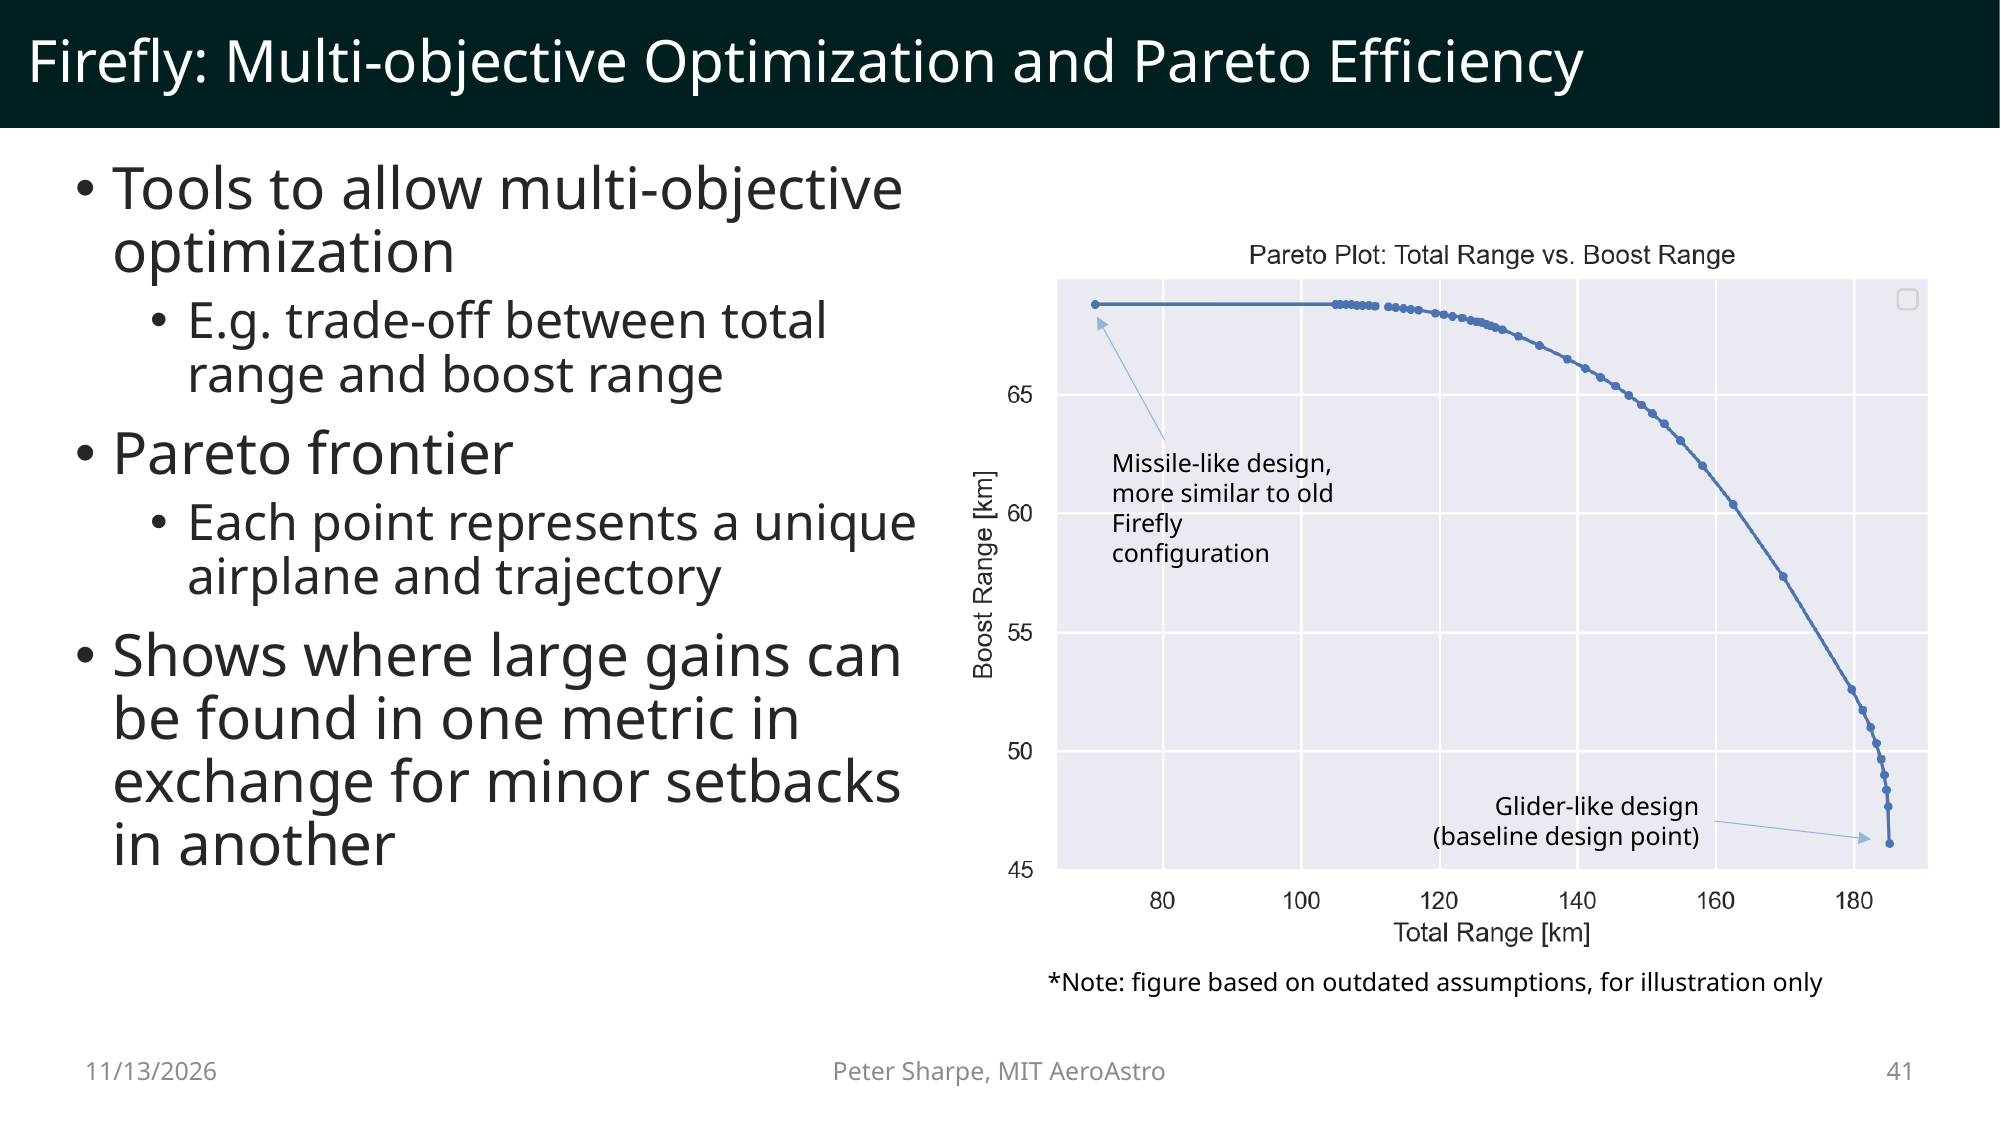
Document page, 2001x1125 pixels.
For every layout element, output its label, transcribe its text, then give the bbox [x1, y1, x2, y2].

text_box *Note: figure based on outdated assumptions, for illustration only [1032, 975, 1957, 1004]
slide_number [69, 1042, 267, 1103]
title Firefly: Multi-objective Optimization and Pareto Efficiency [12, 23, 1873, 105]
picture [945, 216, 1957, 975]
slide_number 41 [1733, 1042, 1931, 1103]
list Tools to allow multi-objective optimization E.g. trade-off between total range and boost range Pareto frontier Each point represents a unique airplane and trajectory Shows where large gains can be found in one metric in exchange for minor setbacks in another [60, 151, 958, 1019]
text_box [1714, 820, 1871, 840]
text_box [1096, 316, 1165, 441]
footer Peter Sharpe, MIT AeroAstro [287, 1042, 1713, 1103]
